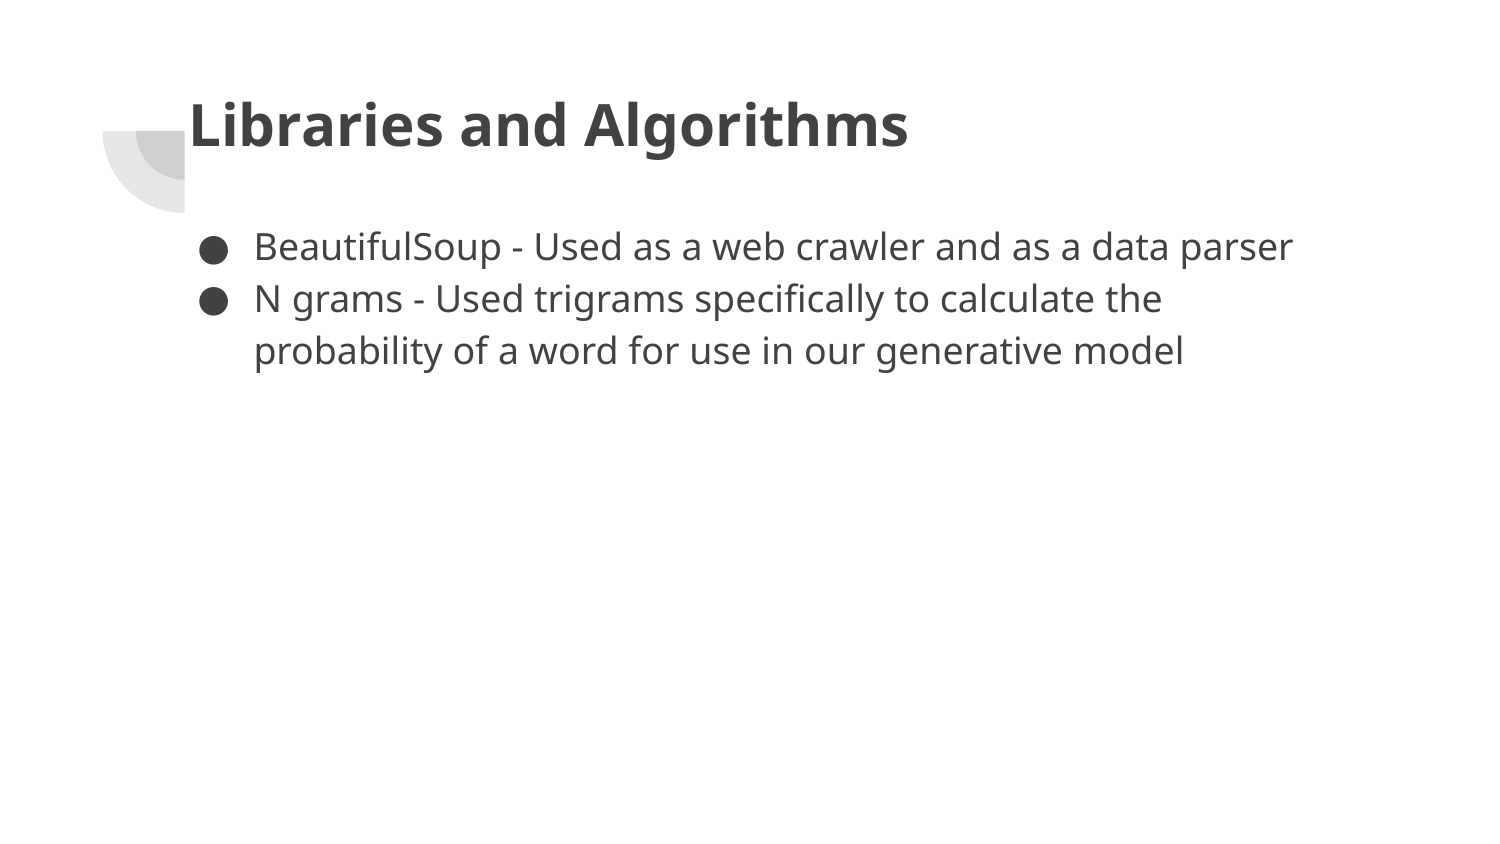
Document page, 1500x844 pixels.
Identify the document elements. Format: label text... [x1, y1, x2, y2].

list BeautifulSoup - Used as a web crawler and as a data parser N grams - Used trigrams specifically to calculate the probability of a word for use in our generative model [163, 201, 1317, 619]
title Libraries and Algorithms [173, 72, 1327, 237]
